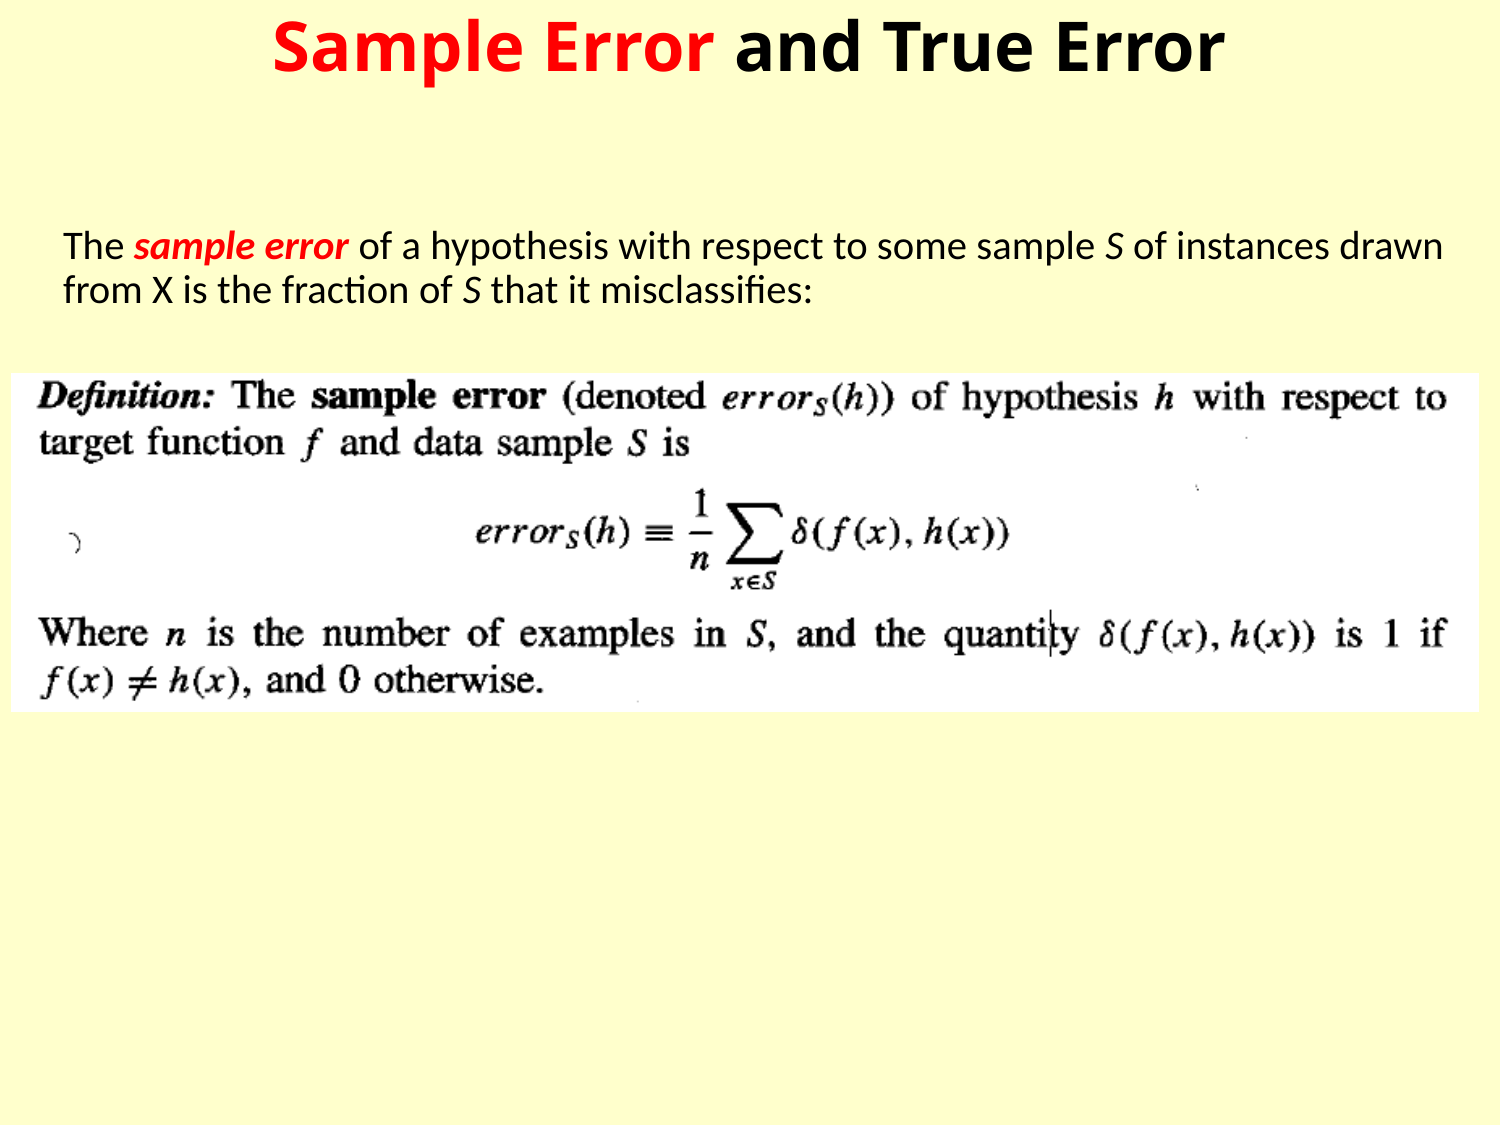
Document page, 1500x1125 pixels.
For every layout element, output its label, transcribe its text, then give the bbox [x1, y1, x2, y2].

picture [11, 373, 1479, 712]
list The sample error of a hypothesis with respect to some sample S of instances drawn from X is the fraction of S that it misclassifies: [48, 94, 1500, 322]
title Sample Error and True Error [103, 3, 1397, 94]
